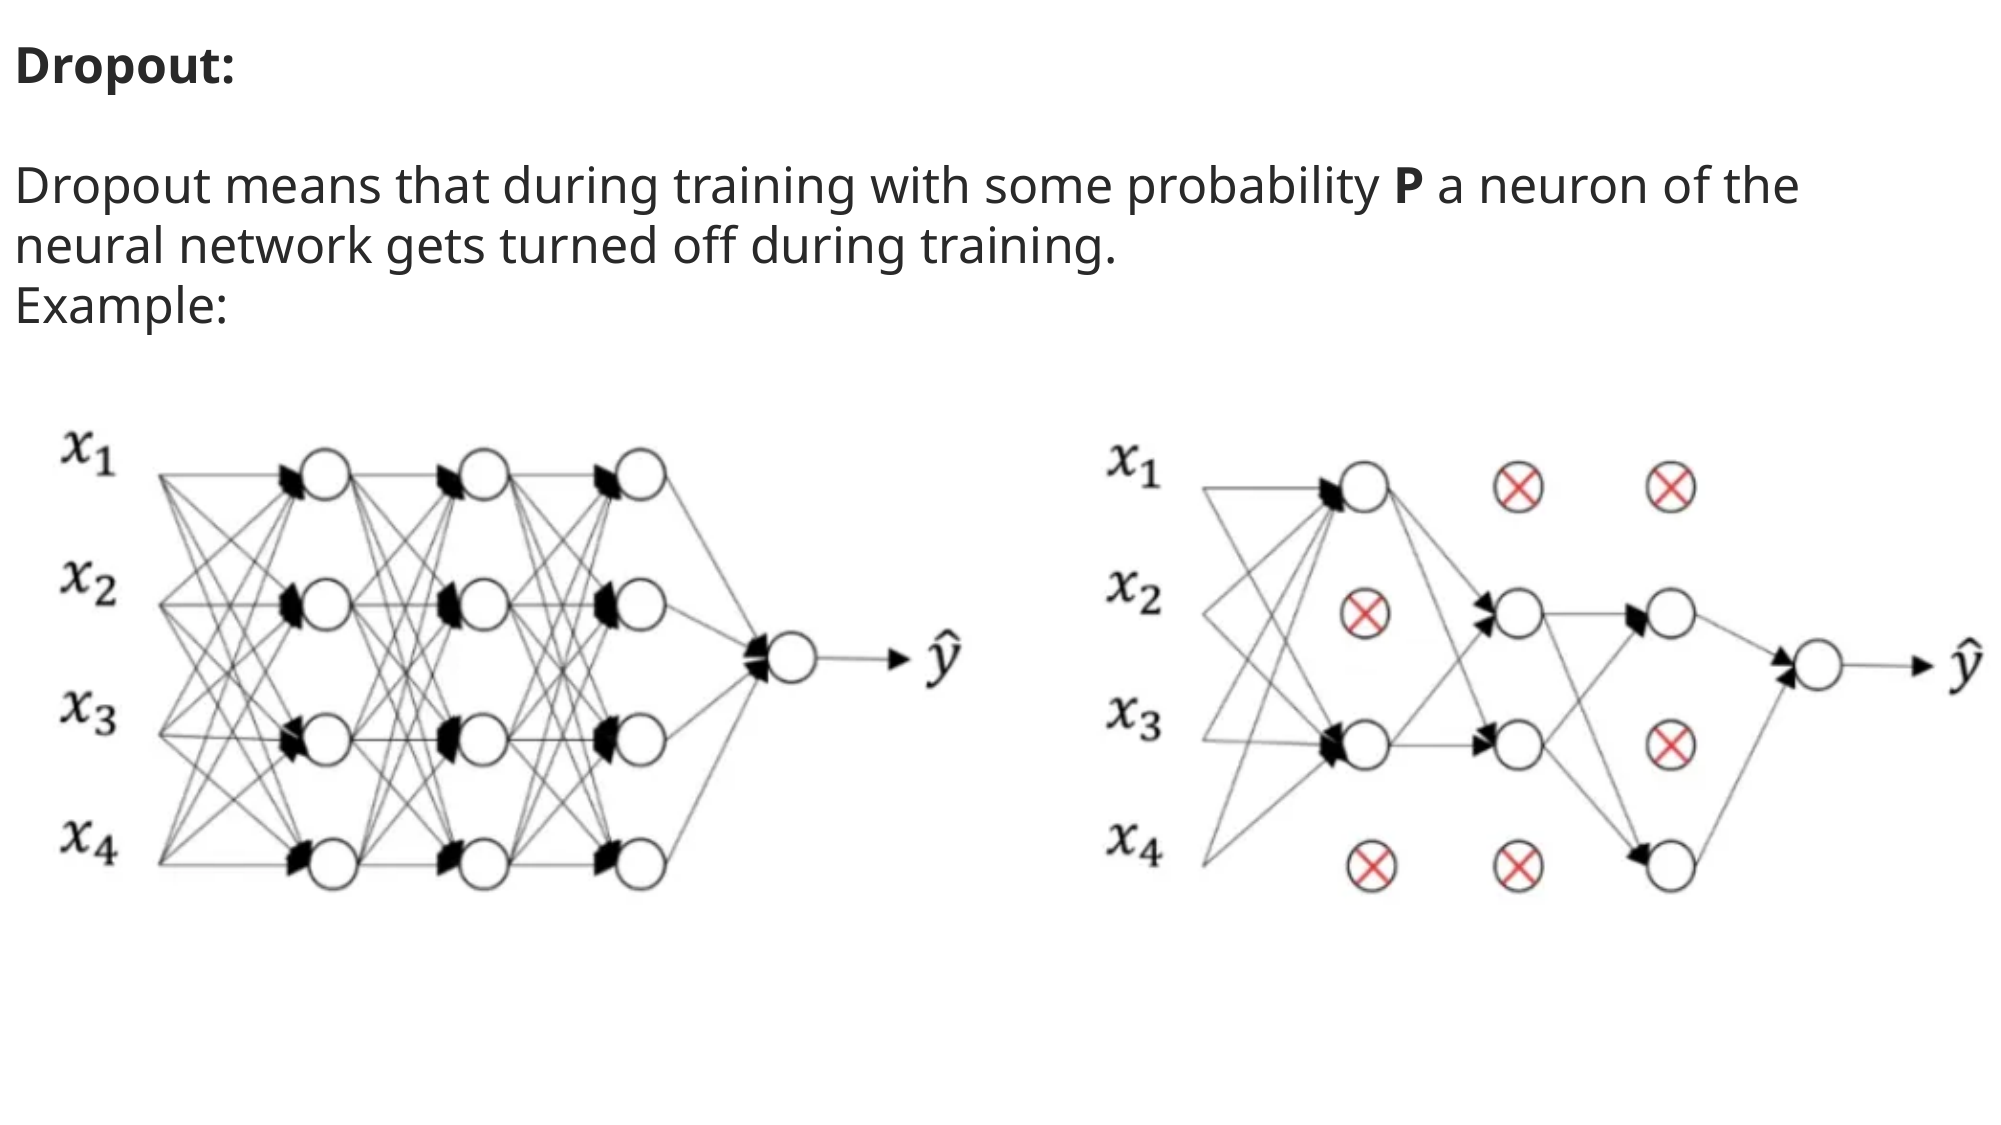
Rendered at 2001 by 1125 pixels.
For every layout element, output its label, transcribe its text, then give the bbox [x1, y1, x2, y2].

picture [0, 391, 2000, 912]
text_box Dropout: Dropout means that during training with some probability P a neuron of the neural network gets turned off during training. Example: [0, 25, 1960, 341]
